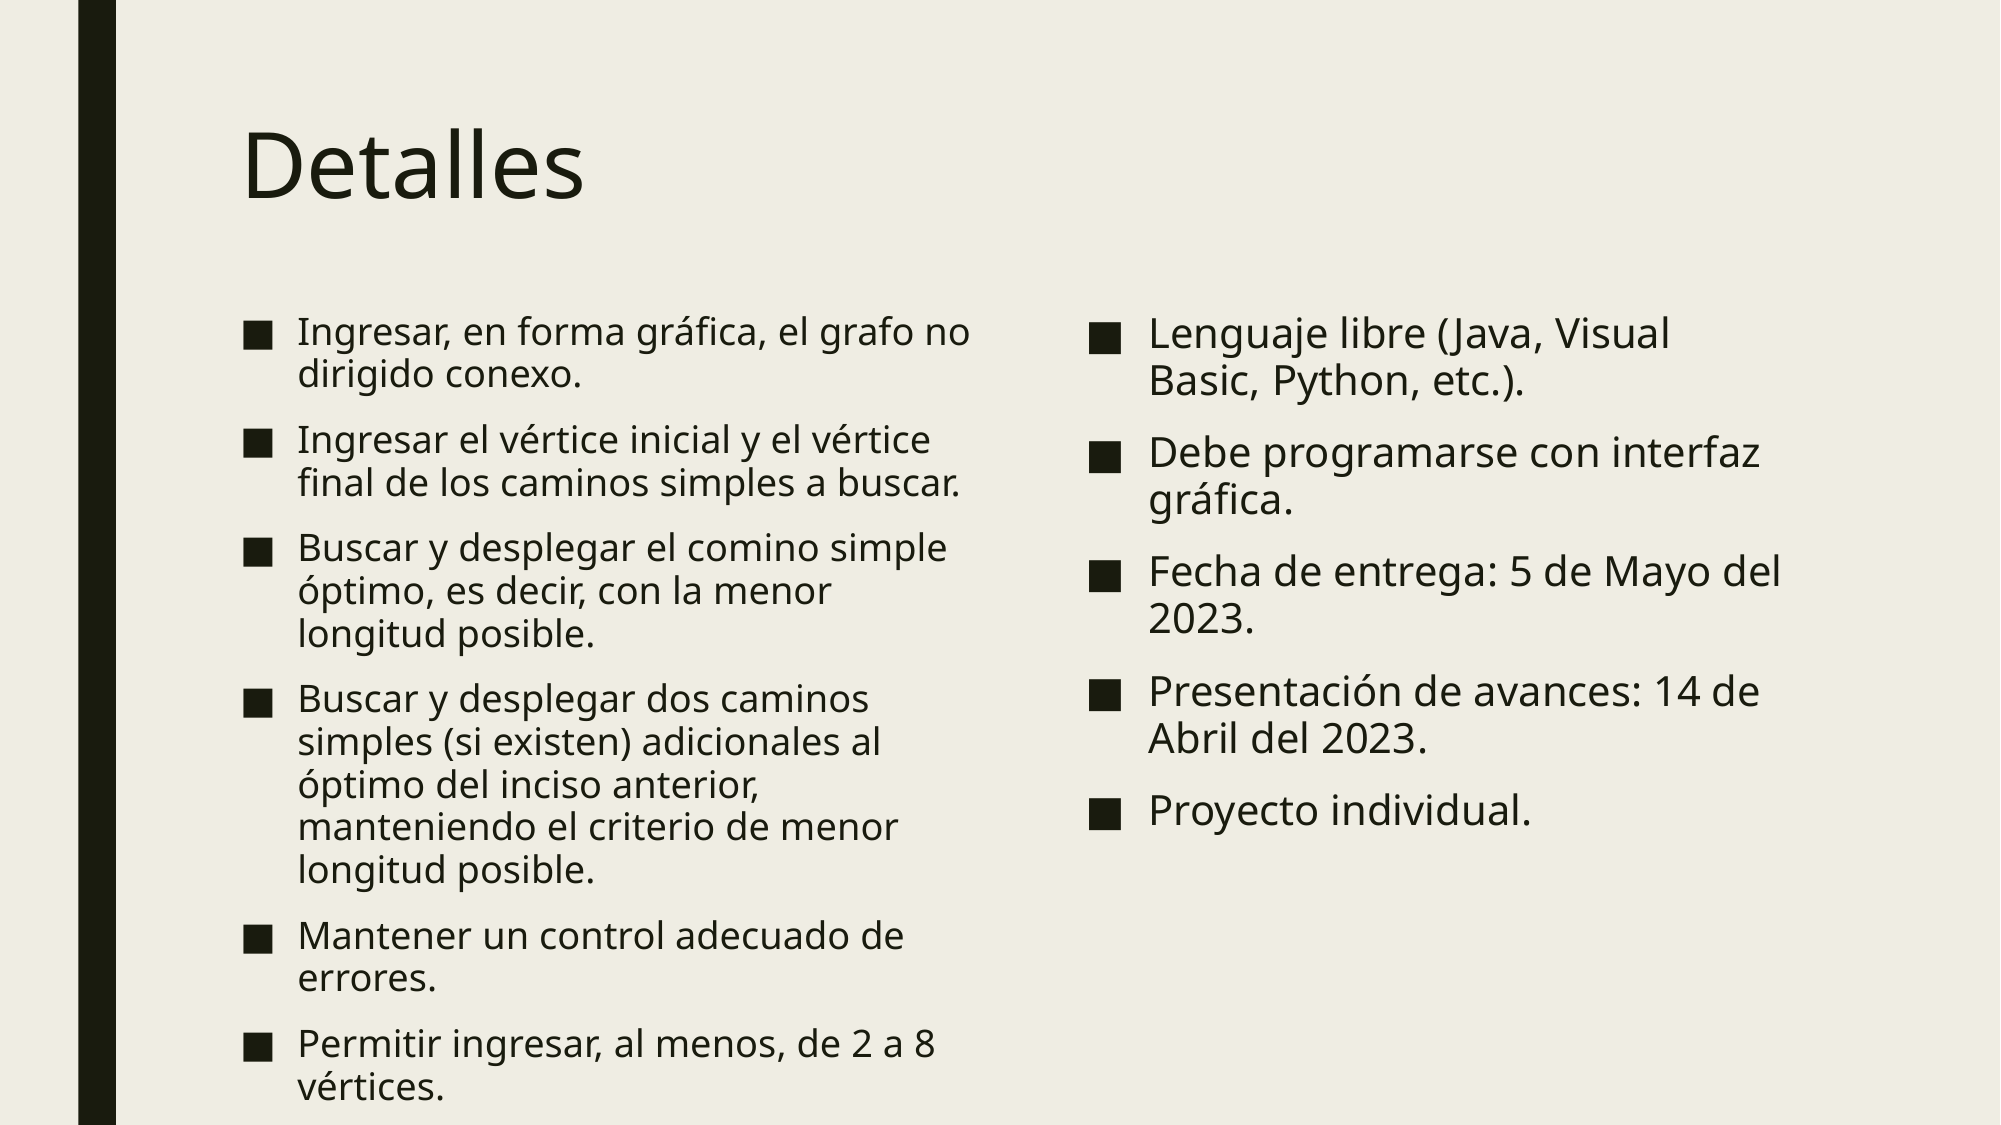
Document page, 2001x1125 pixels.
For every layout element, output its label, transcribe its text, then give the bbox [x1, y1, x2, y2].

list Ingresar, en forma gráfica, el grafo no dirigido conexo. Ingresar el vértice inicial y el vértice final de los caminos simples a buscar. Buscar y desplegar el comino simple óptimo, es decir, con la menor longitud posible. Buscar y desplegar dos caminos simples (si existen) adicionales al óptimo del inciso anterior, manteniendo el criterio de menor longitud posible. Mantener un control adecuado de errores. Permitir ingresar, al menos, de 2 a 8 vértices. [225, 303, 1000, 1125]
list Lenguaje libre (Java, Visual Basic, Python, etc.). Debe programarse con interfaz gráfica. Fecha de entrega: 5 de Mayo del 2023. Presentación de avances: 14 de Abril del 2023. Proyecto individual. [1070, 303, 1801, 891]
title Detalles [225, 112, 1800, 357]
